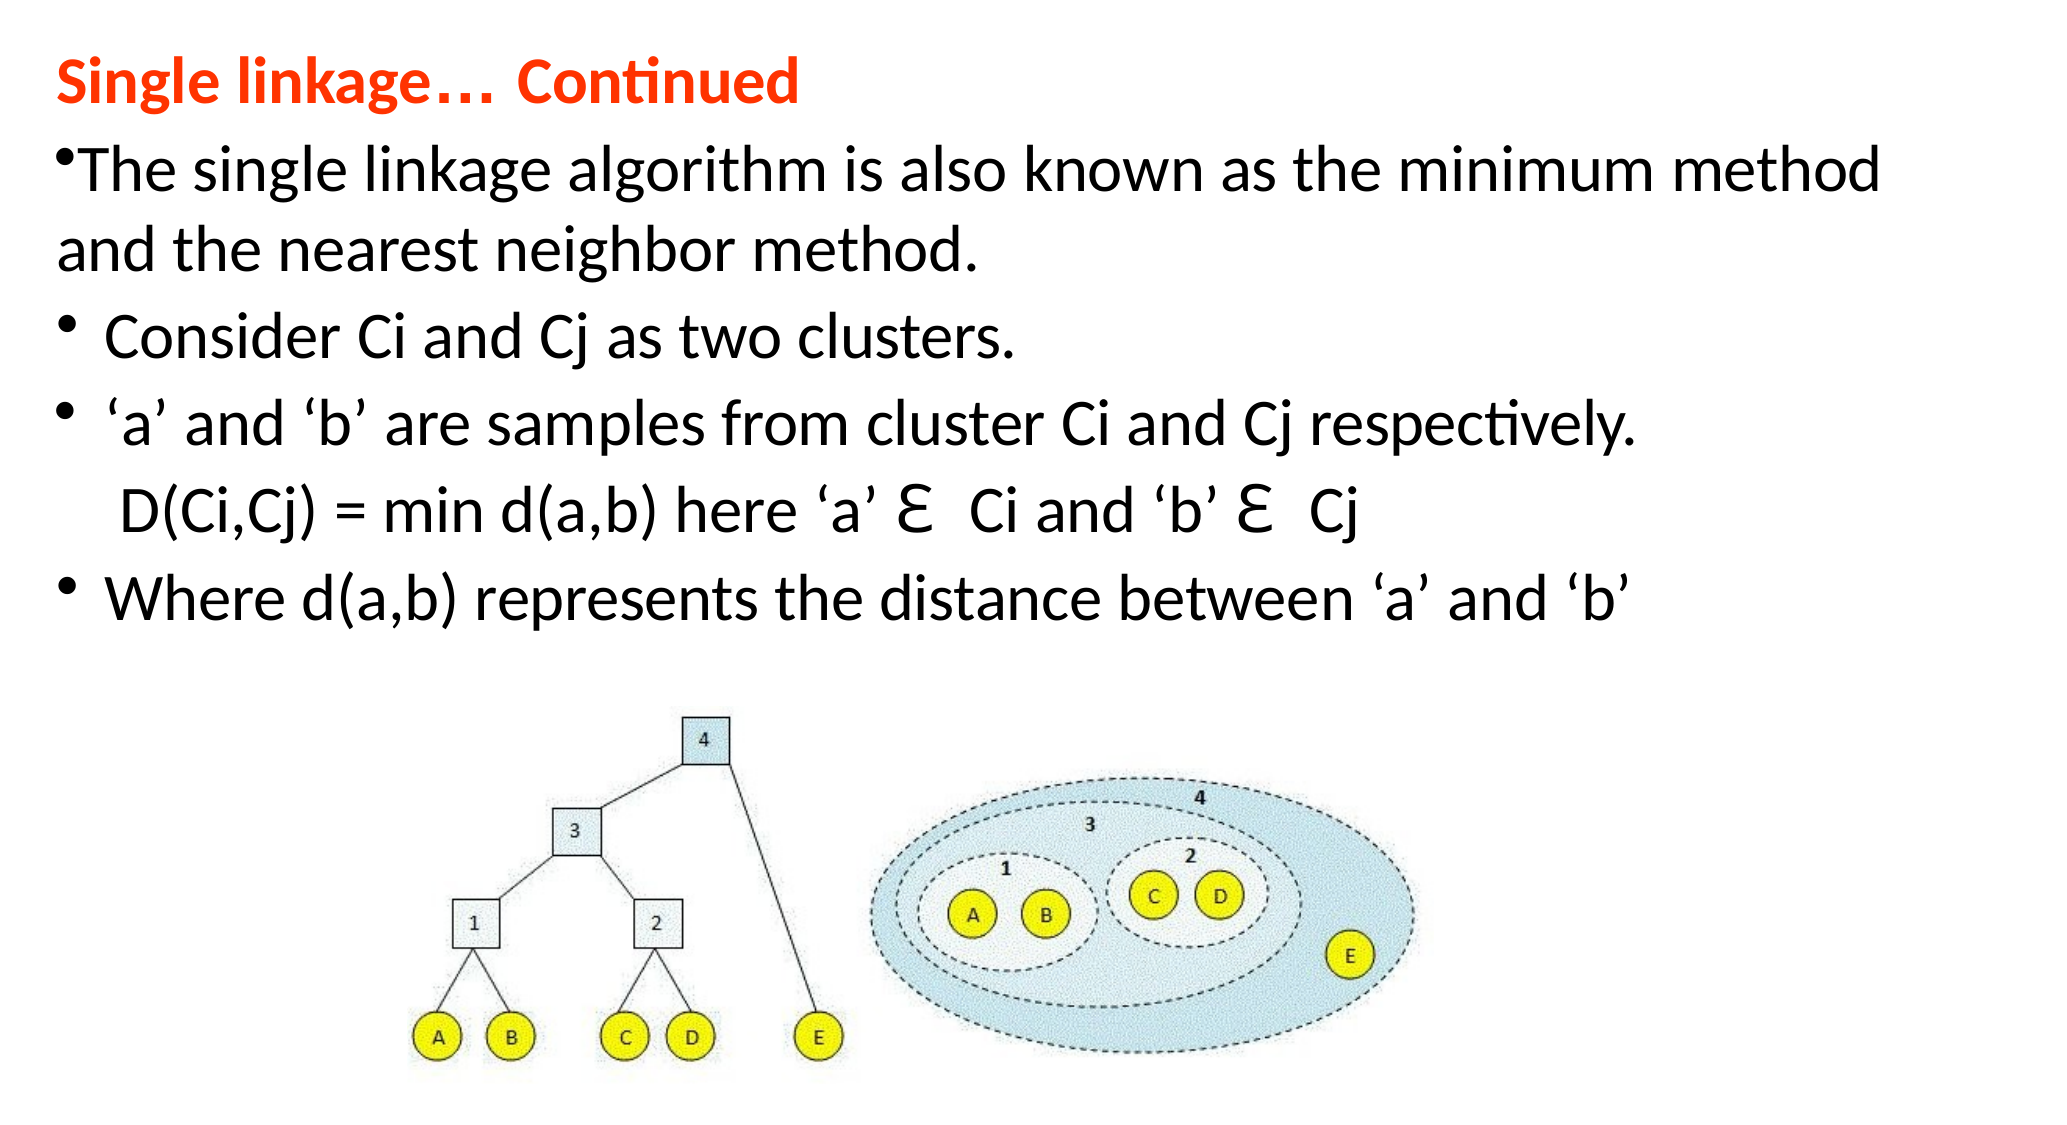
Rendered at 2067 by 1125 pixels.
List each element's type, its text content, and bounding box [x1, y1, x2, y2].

picture [407, 706, 1435, 1084]
text_box Single linkage… Continued The single linkage algorithm is also known as the minimum method and the nearest neighbor method. Consider Ci and Cj as two clusters. ‘a’ and ‘b’ are samples from cluster Ci and Cj respectively. D(Ci,Cj) = min d(a,b) here ‘a’ Ɛ Ci and ‘b’ Ɛ Cj Where d(a,b) represents the distance between ‘a’ and ‘b’ [54, 27, 1920, 634]
